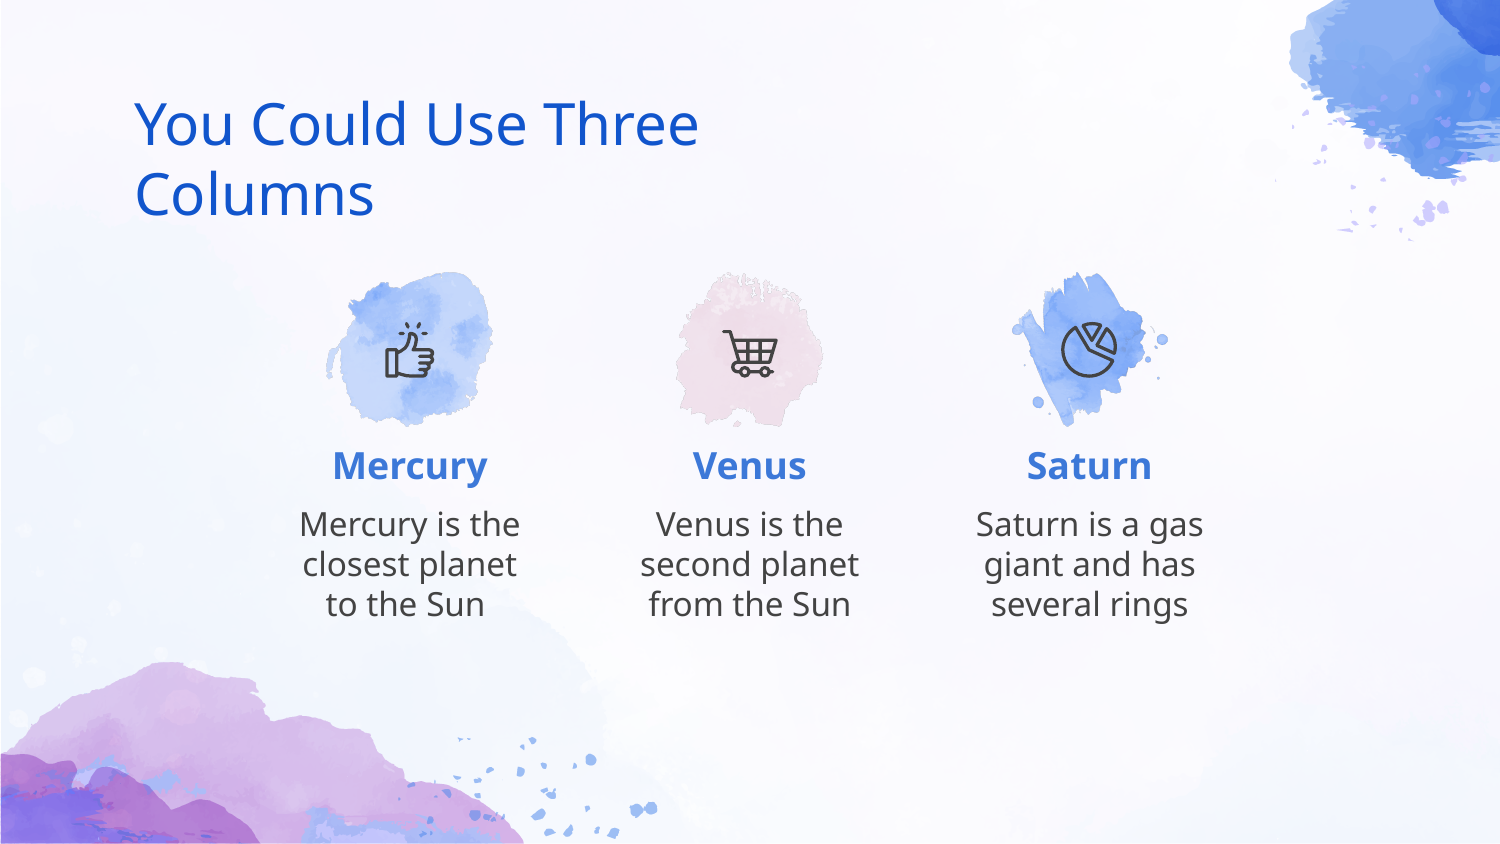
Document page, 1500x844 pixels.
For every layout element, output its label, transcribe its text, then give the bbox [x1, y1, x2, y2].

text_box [1060, 321, 1120, 379]
subtitle Mercury is the closest planet to the Sun [279, 488, 541, 643]
subtitle Saturn is a gas giant and has several rings [959, 488, 1221, 643]
subtitle Saturn [959, 427, 1221, 488]
subtitle Venus is the second planet from the Sun [619, 488, 881, 643]
title You Could Use Three Columns [119, 71, 925, 166]
subtitle Mercury [279, 427, 541, 488]
subtitle Venus [619, 427, 881, 488]
picture [0, 0, 1500, 844]
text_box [385, 321, 435, 378]
